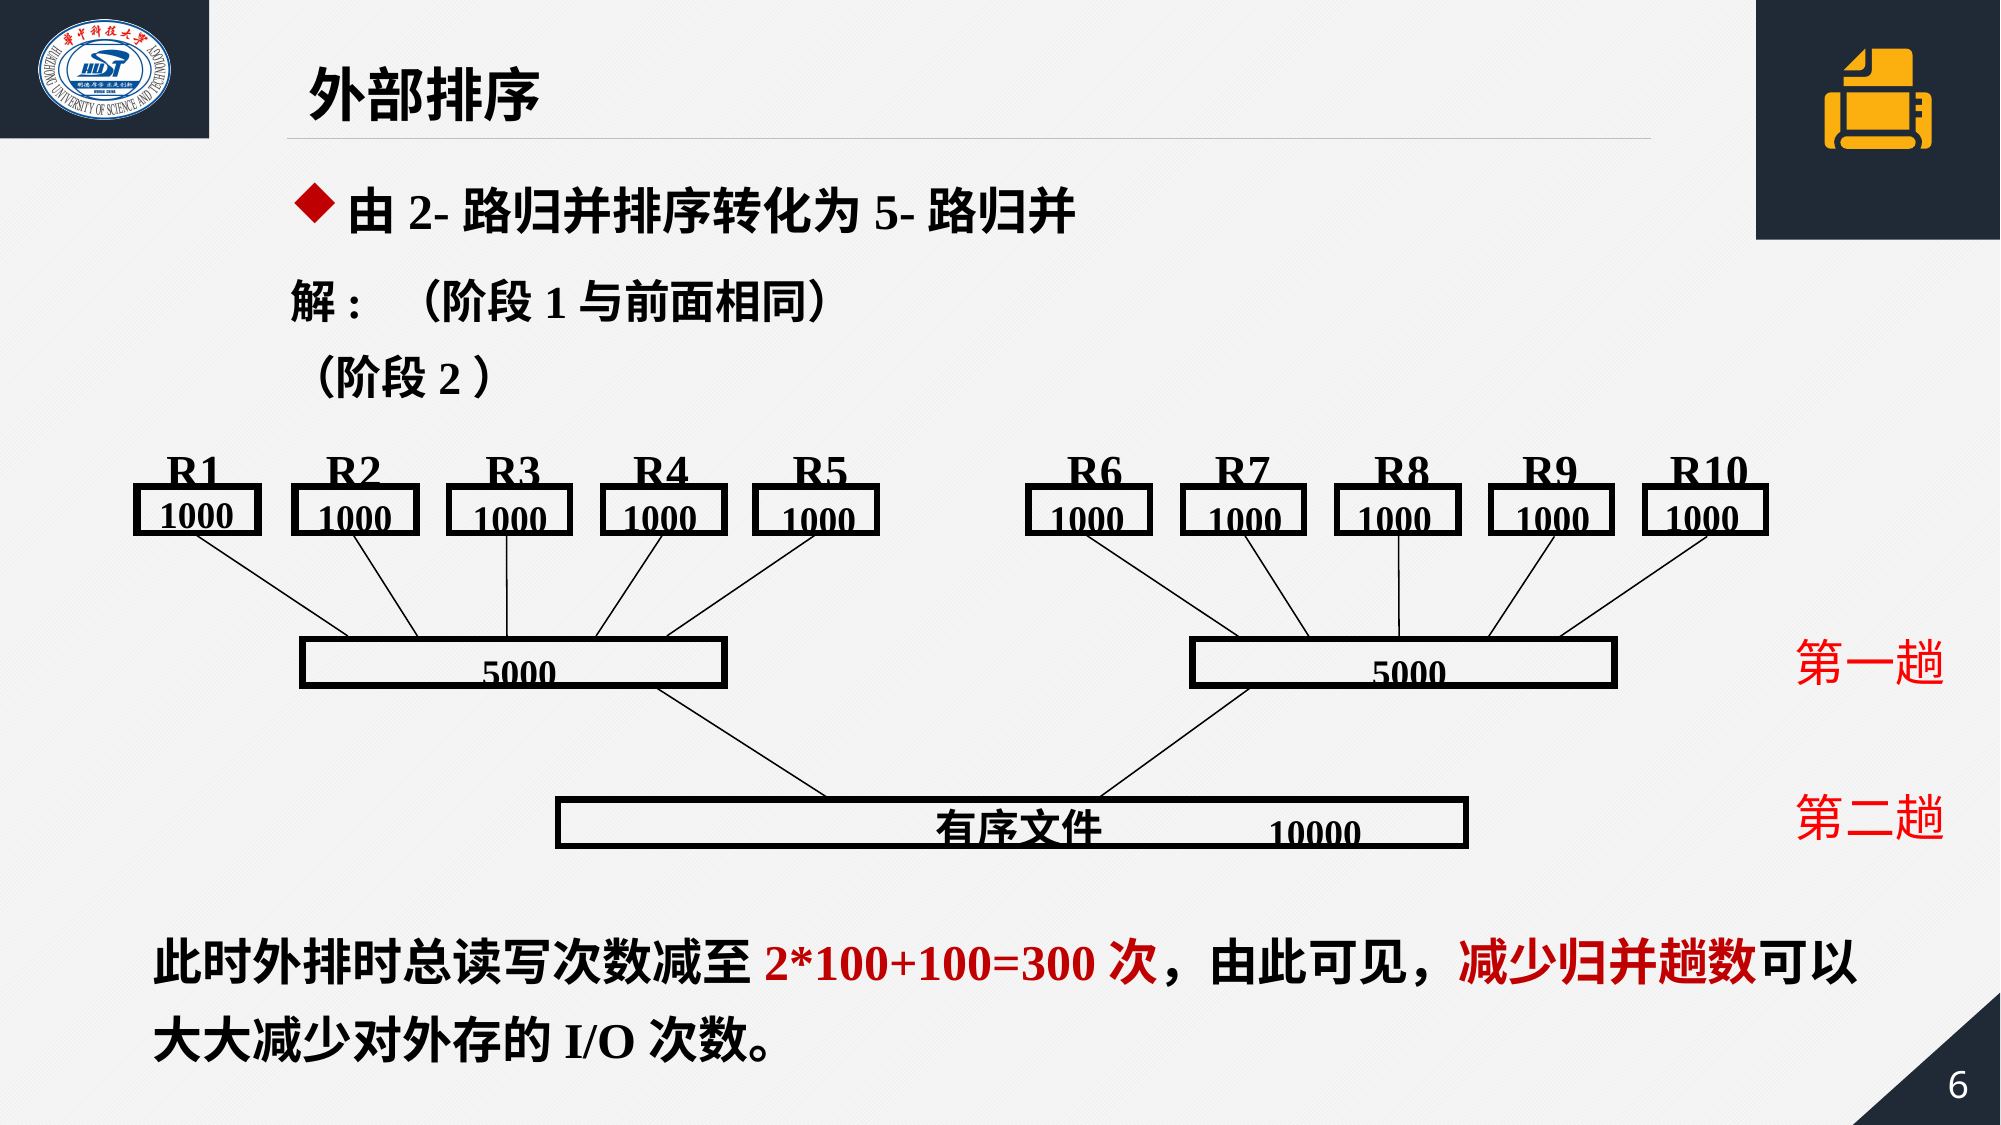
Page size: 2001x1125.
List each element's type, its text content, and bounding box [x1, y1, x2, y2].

text_box 1000 [457, 474, 571, 548]
text_box [1412, 798, 1467, 847]
text_box 1000 [607, 473, 721, 547]
text_box 5000 [1357, 627, 1590, 702]
text_box 1000 [302, 473, 415, 547]
text_box 1000 [766, 475, 879, 549]
text_box [1755, 0, 2000, 241]
text_box 1000 [144, 470, 257, 544]
text_box 1000 [1192, 475, 1306, 549]
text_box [1824, 48, 1932, 149]
text_box 第二趟 [1779, 779, 1961, 855]
text_box 1000 [1649, 473, 1763, 547]
picture [38, 19, 171, 120]
text_box R1 R2 R3 R4 R5 R6 R7 R8 R9 R10 [105, 417, 1790, 576]
text_box 有序文件 [921, 780, 1381, 905]
text_box [1192, 638, 1357, 686]
text_box 1000 [1342, 474, 1455, 548]
text_box [557, 798, 921, 847]
text_box [700, 638, 725, 686]
text_box 10000 [1253, 788, 1412, 862]
text_box 外部排序 [293, 29, 557, 136]
text_box 5000 [467, 627, 700, 702]
text_box 1000 [1034, 474, 1148, 548]
text_box 由2-路归并排序转化为5-路归并 解: （阶段1与前面相同） （阶段2） [275, 153, 1686, 411]
text_box [302, 638, 467, 686]
text_box [1590, 638, 1615, 686]
text_box 此时外排时总读写次数减至2*100+100=300次，由此可见，减少归并趟数可以 大大减少对外存的I/O次数。 [137, 905, 1873, 1076]
text_box 第一趟 [1779, 624, 1961, 700]
text_box 1000 [1500, 474, 1613, 548]
